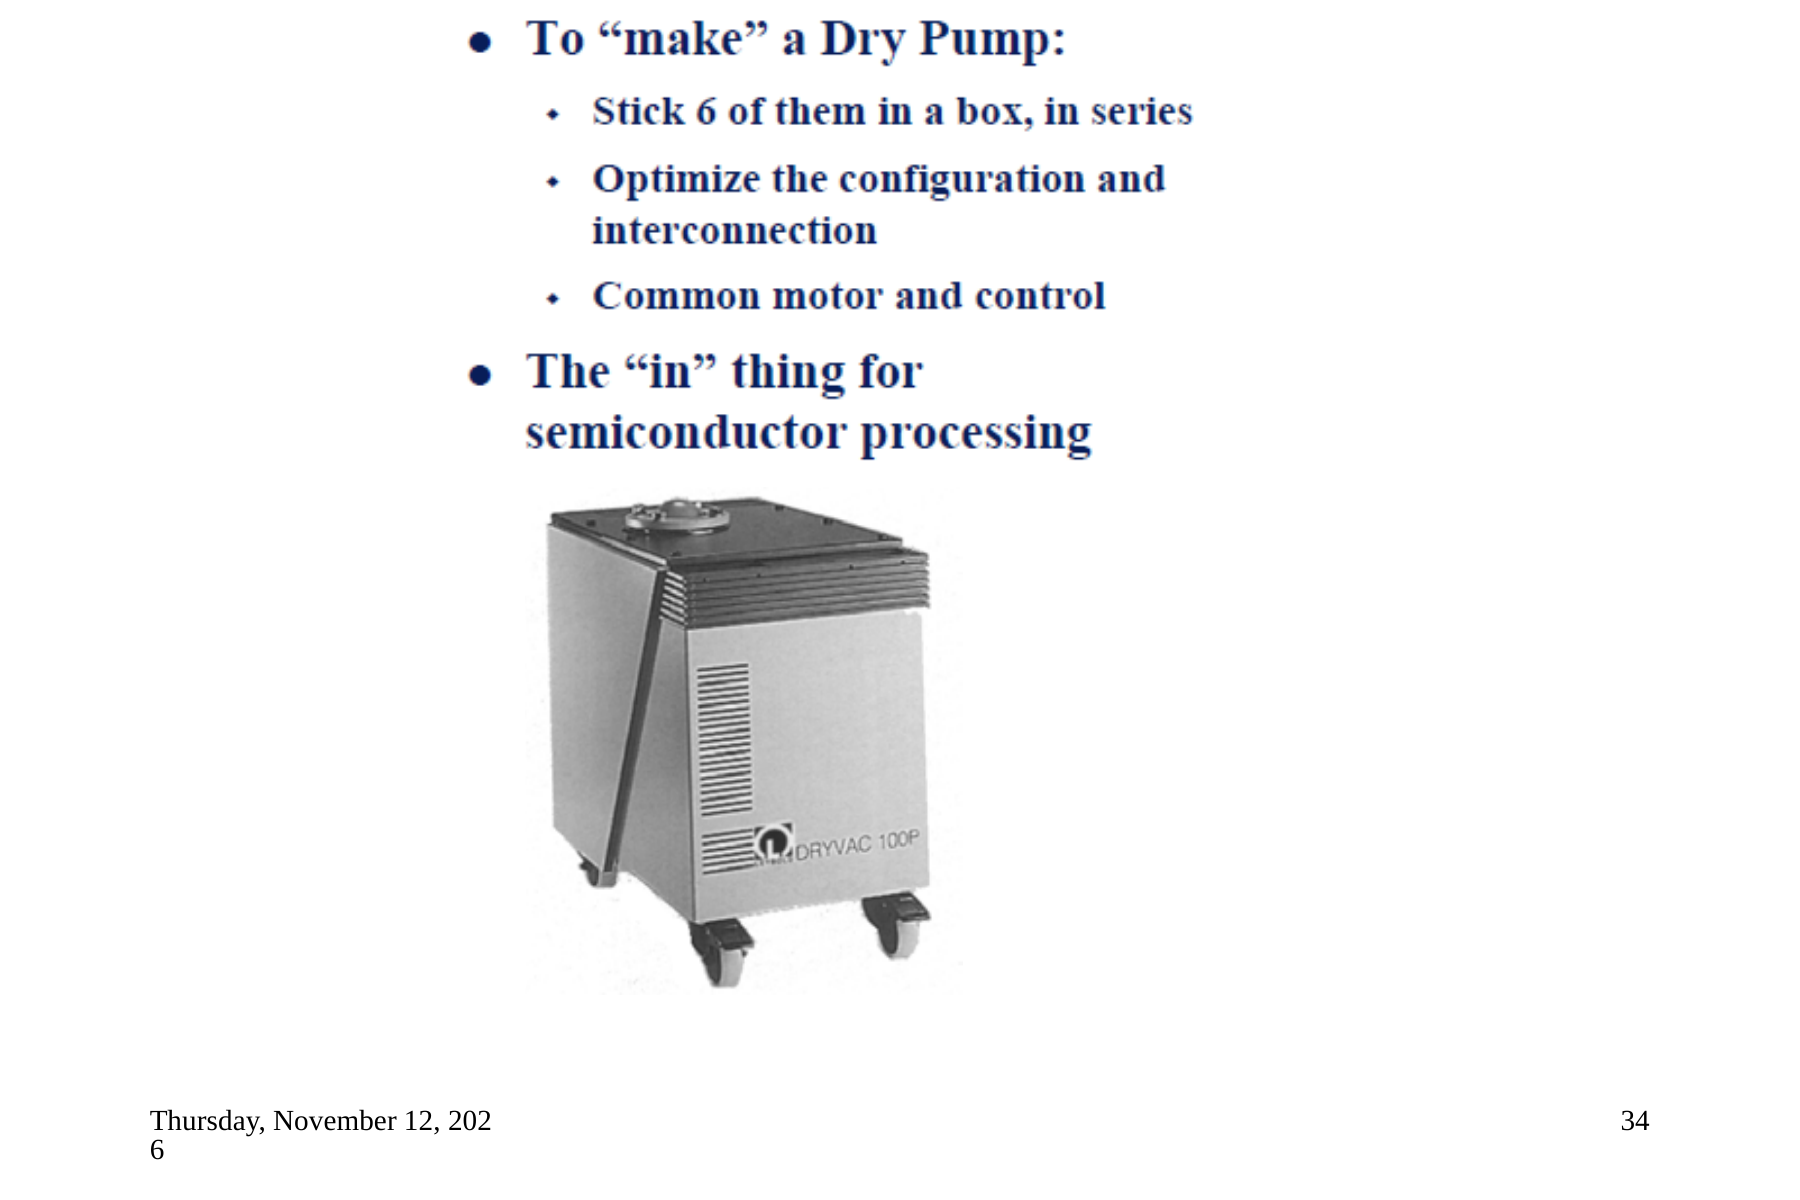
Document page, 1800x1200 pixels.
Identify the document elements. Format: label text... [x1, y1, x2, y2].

picture [437, 0, 1214, 996]
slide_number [134, 1092, 511, 1174]
slide_number 34 [1289, 1092, 1666, 1174]
